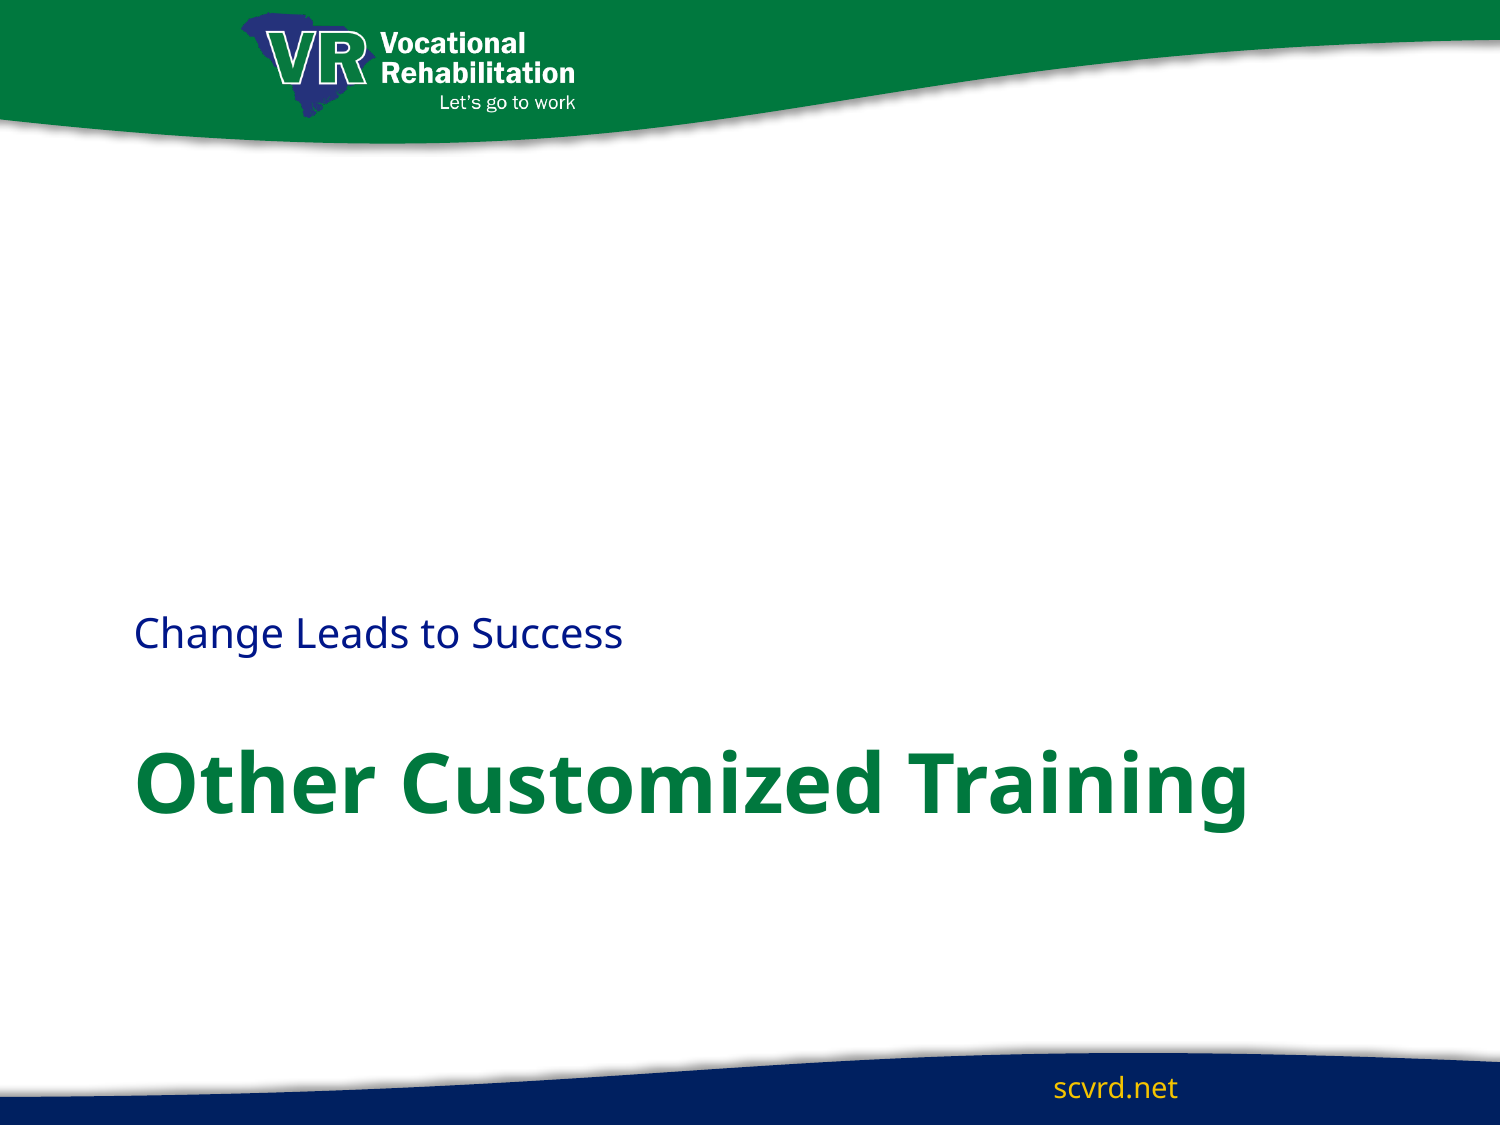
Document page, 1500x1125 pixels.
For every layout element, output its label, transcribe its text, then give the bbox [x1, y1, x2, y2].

list Change Leads to Success [118, 476, 1394, 724]
picture [241, 12, 575, 118]
title Other Customized Training [118, 724, 1394, 840]
